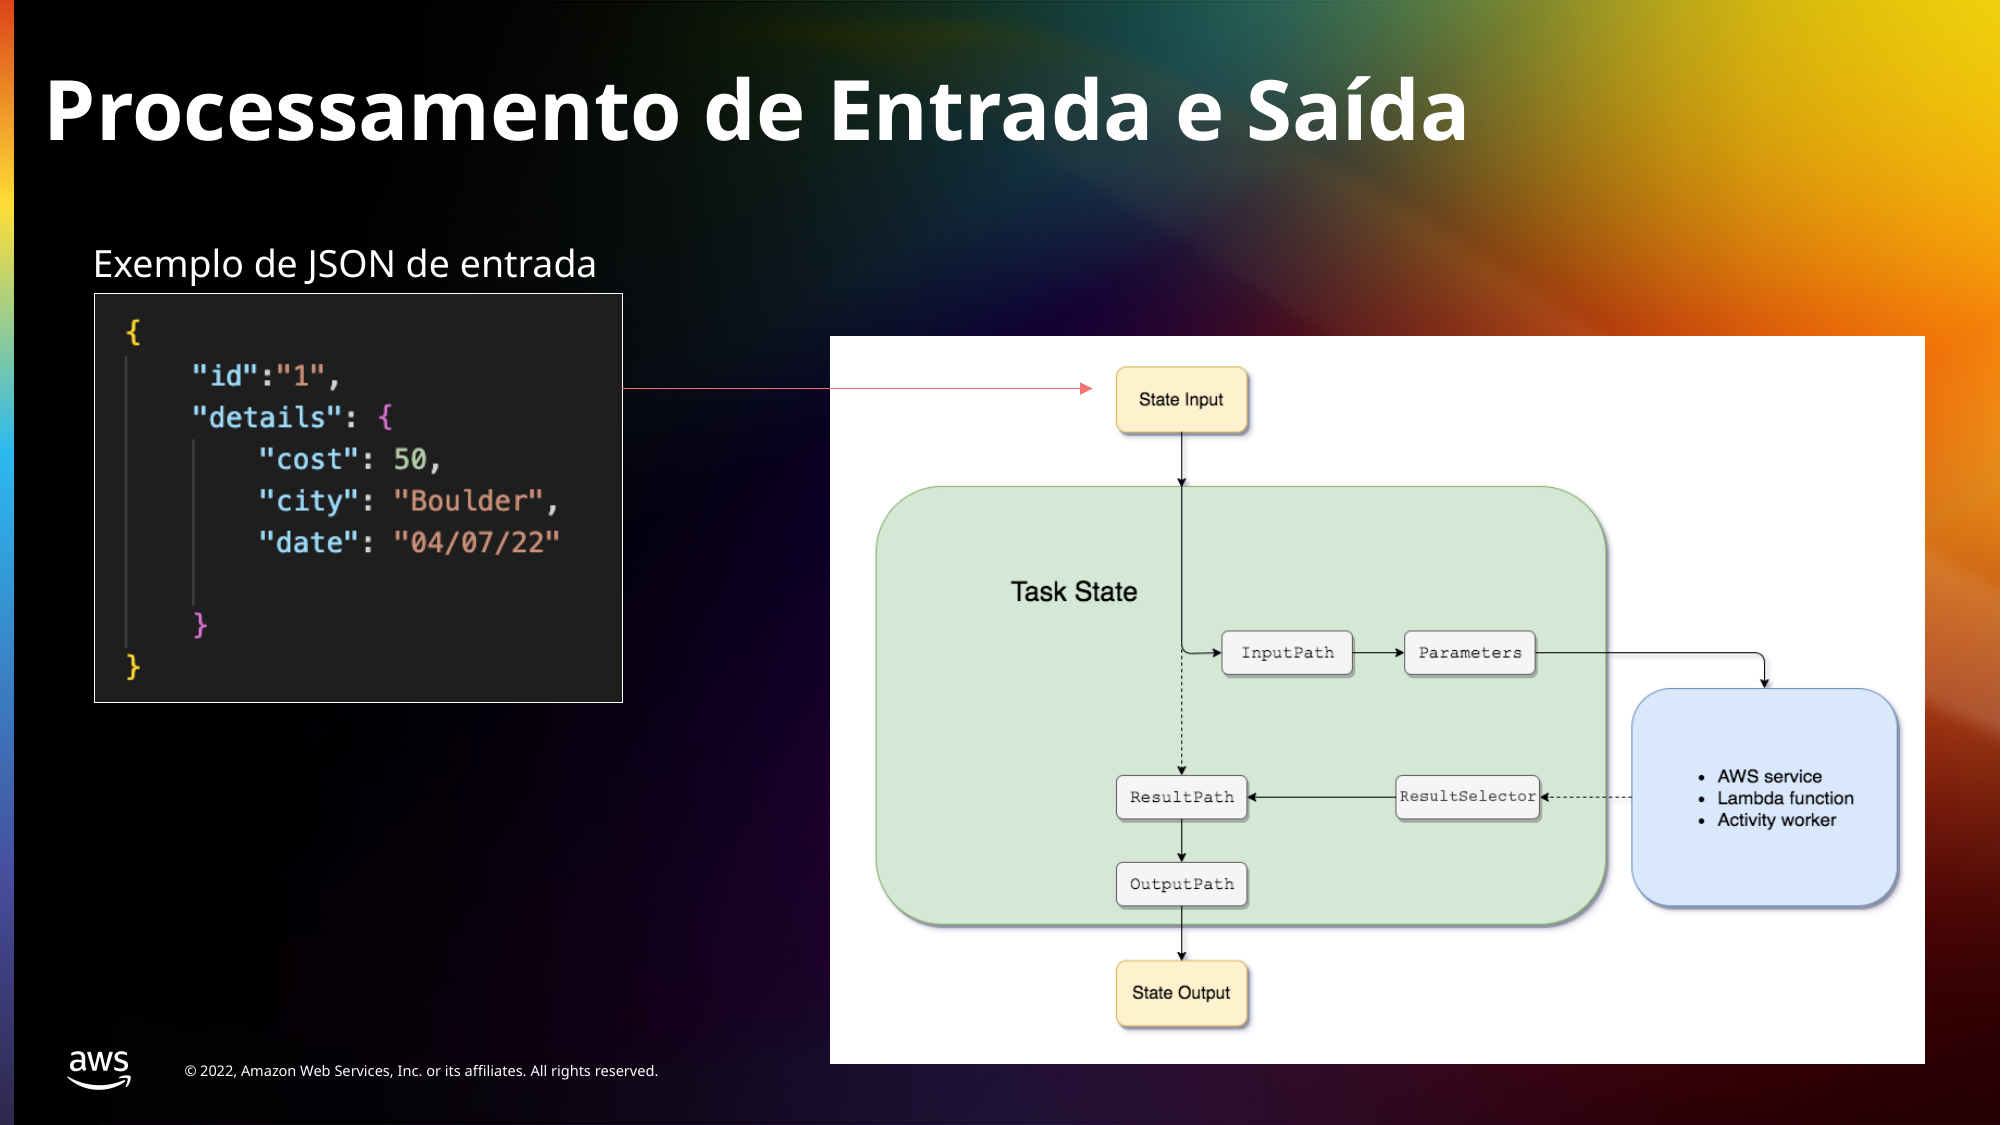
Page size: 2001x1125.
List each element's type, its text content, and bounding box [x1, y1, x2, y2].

title Processamento de Entrada e Saída [43, 60, 1957, 258]
picture [0, 0, 2000, 1125]
text_box Exemplo de JSON de entrada [92, 232, 598, 293]
